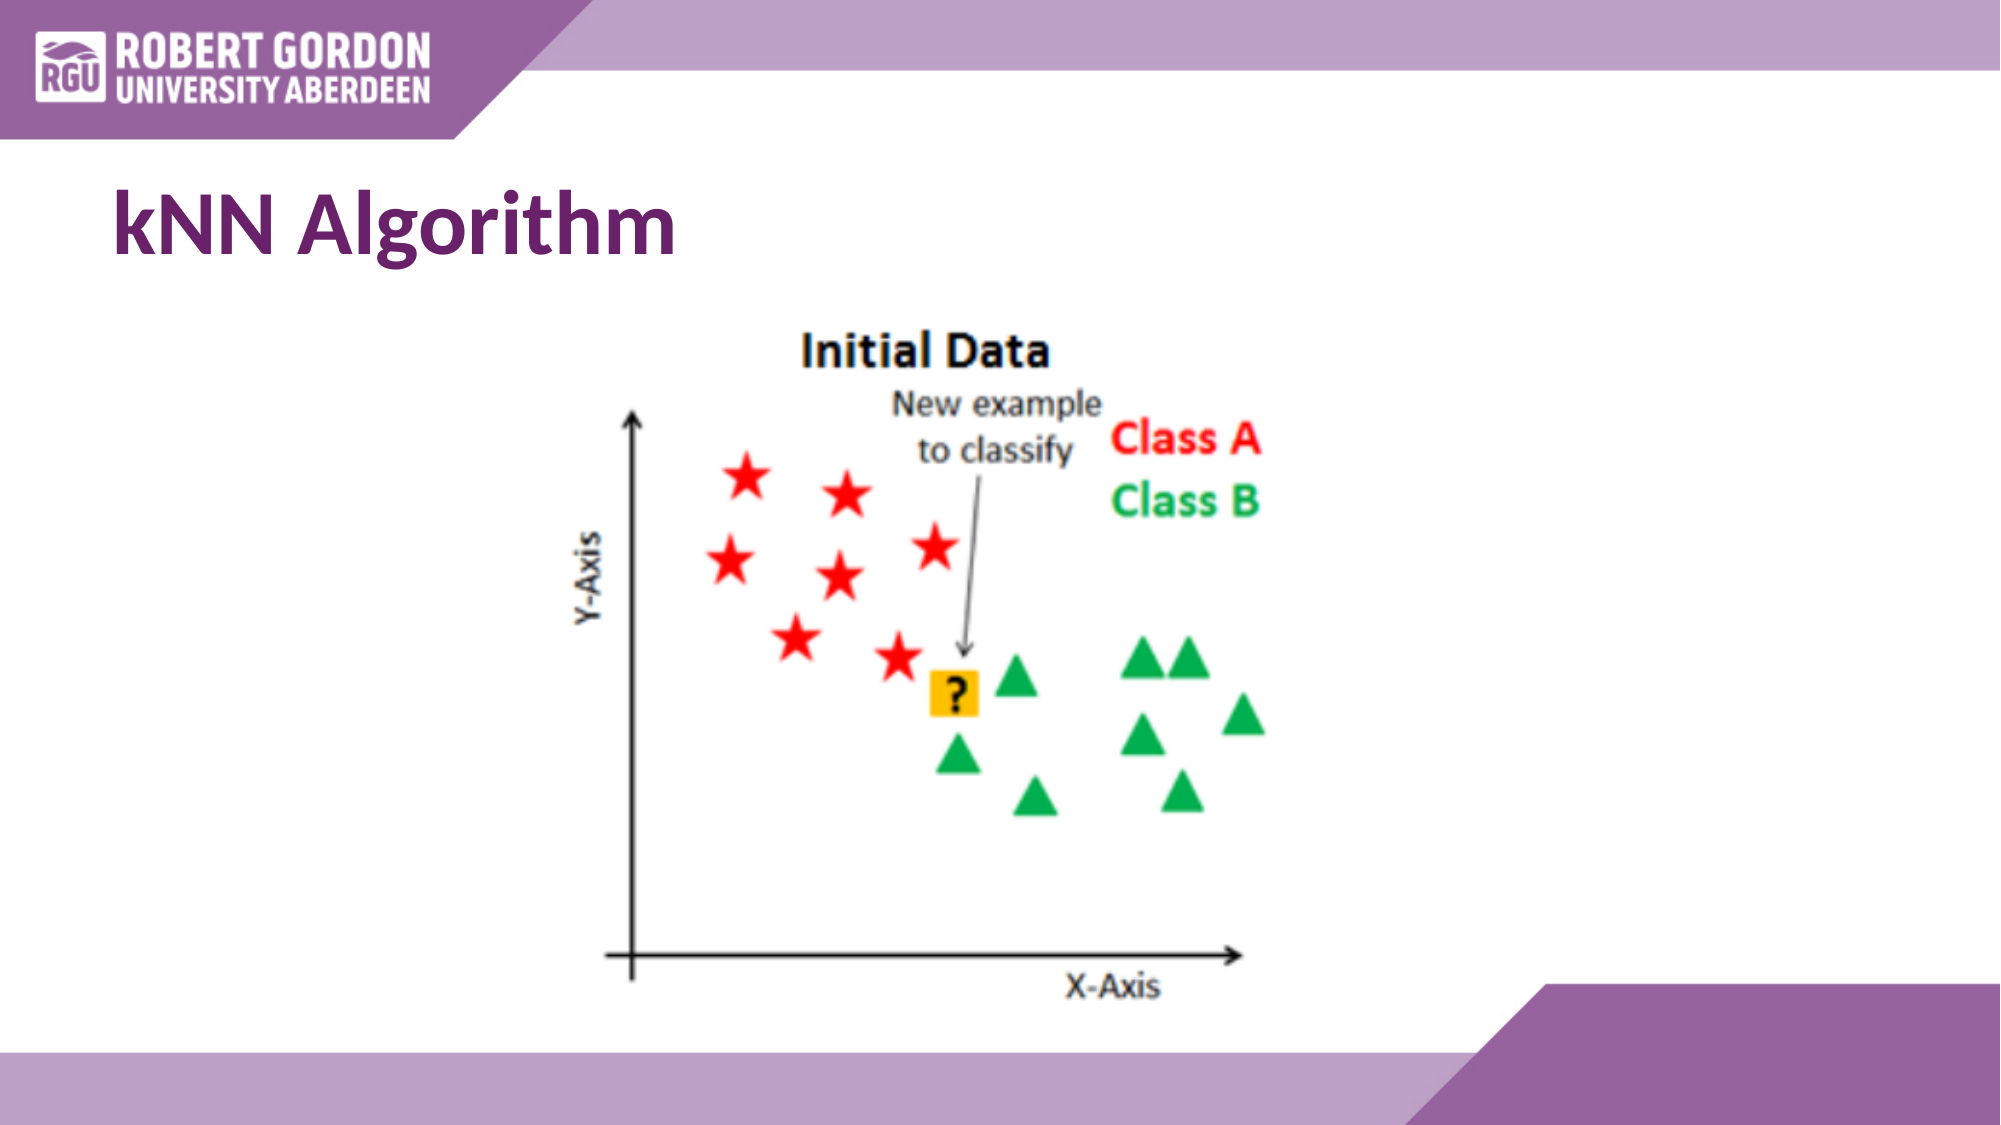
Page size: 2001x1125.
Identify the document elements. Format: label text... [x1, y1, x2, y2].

title kNN Algorithm [97, 168, 1823, 293]
picture [0, 0, 2000, 1125]
